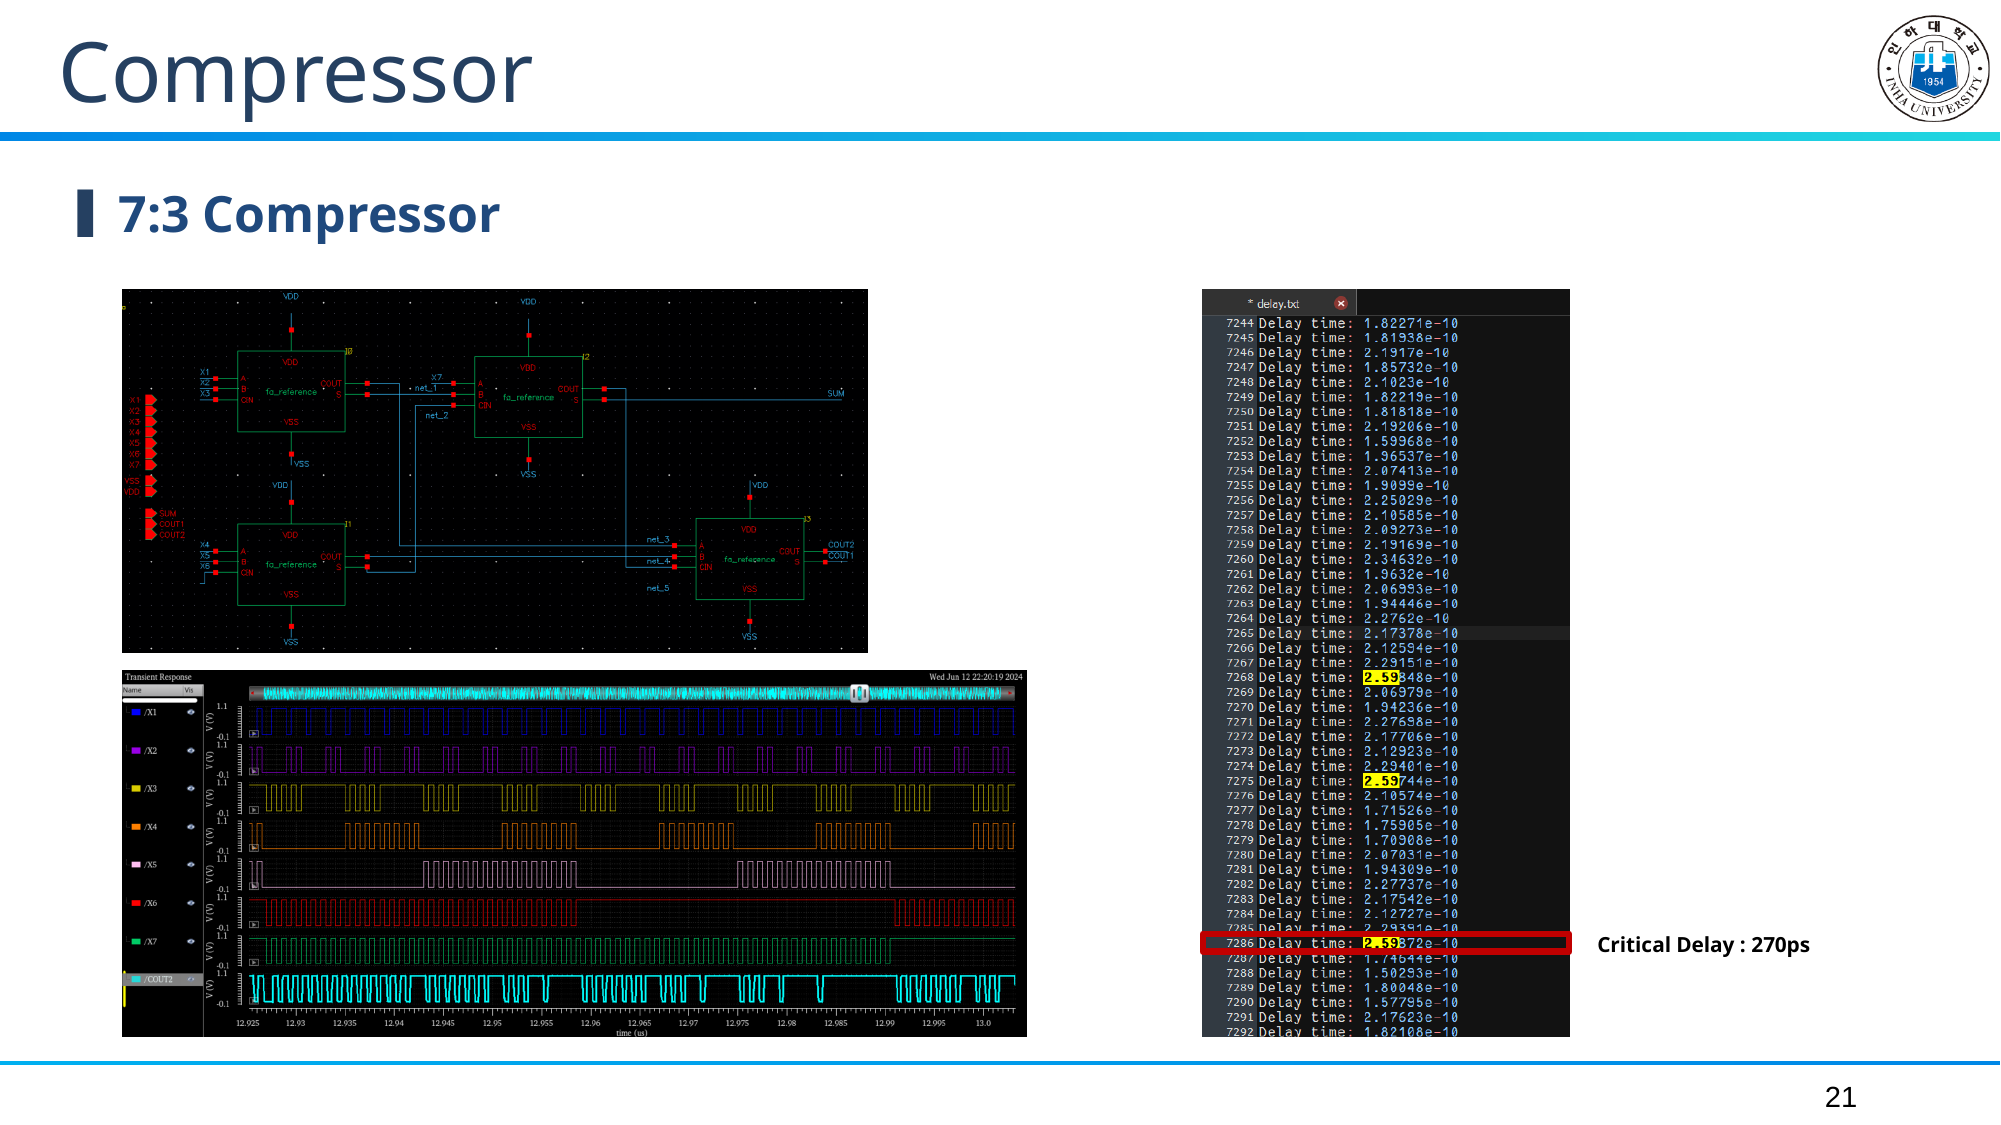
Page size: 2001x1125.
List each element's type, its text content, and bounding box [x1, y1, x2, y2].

picture [1202, 288, 1570, 1037]
text_box Critical Delay : 270ps [1582, 924, 1844, 964]
title Compressor [0, 2, 1884, 128]
picture [122, 670, 1027, 1037]
picture [1884, 15, 1990, 122]
text_box 7:3 Compressor [47, 174, 701, 242]
picture [122, 288, 868, 653]
